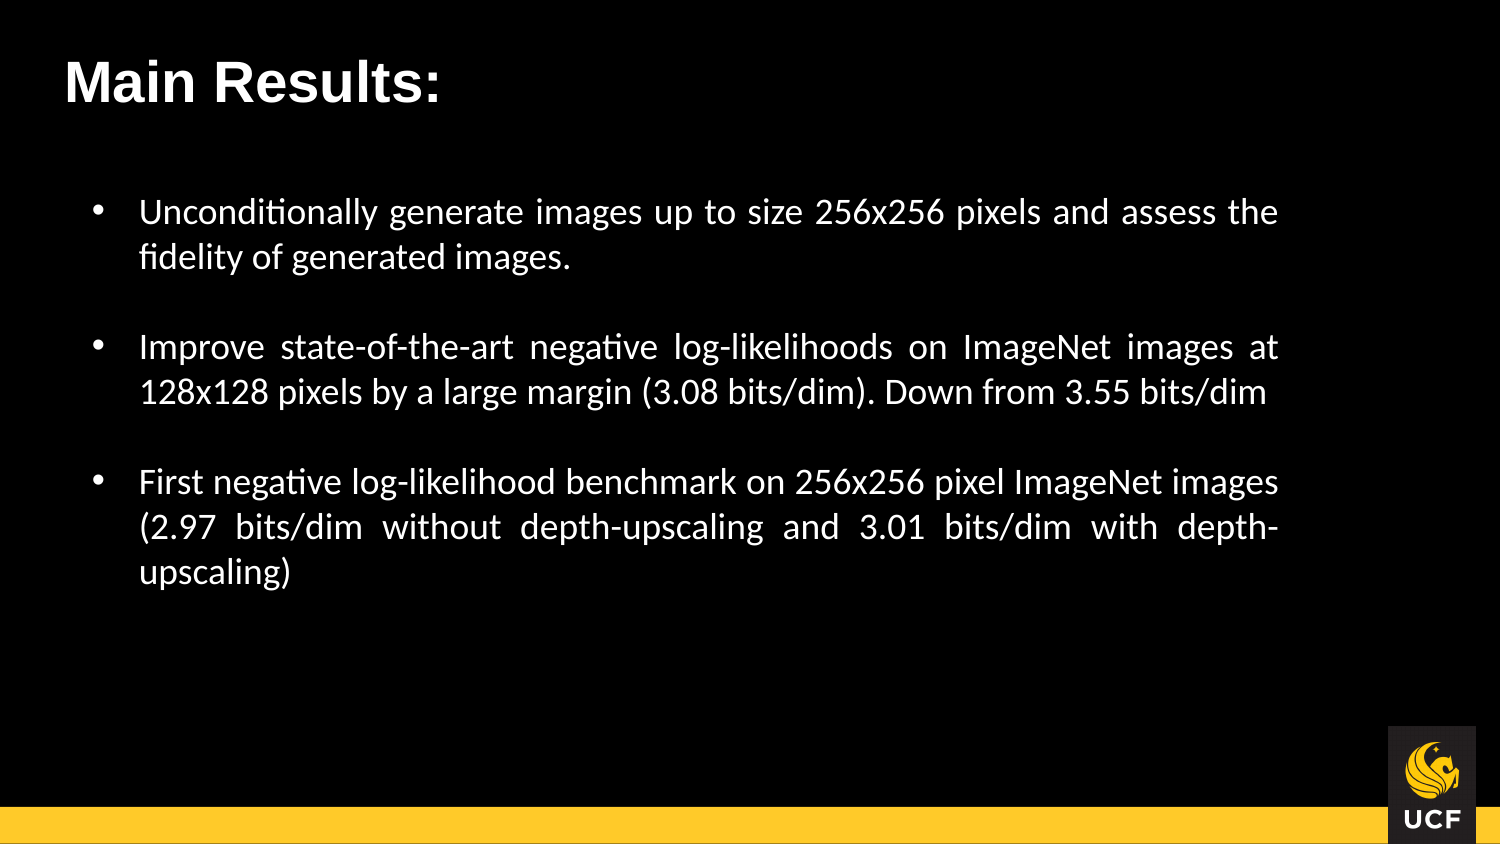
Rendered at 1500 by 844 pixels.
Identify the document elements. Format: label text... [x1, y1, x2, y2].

text_box [0, 806, 1388, 844]
text_box [1476, 806, 1500, 844]
picture [1388, 726, 1476, 844]
text_box Unconditionally generate images up to size 256x256 pixels and assess the fidelity of generated images. Improve state-of-the-art negative log-likelihoods on ImageNet images at 128x128 pixels by a large margin (3.08 bits/dim). Down from 3.55 bits/dim First negative log-likelihood benchmark on 256x256 pixel ImageNet images (2.97 bits/dim without depth-upscaling and 3.01 bits/dim with depth-upscaling) [77, 179, 1295, 600]
text_box Main Results: [49, 44, 529, 129]
